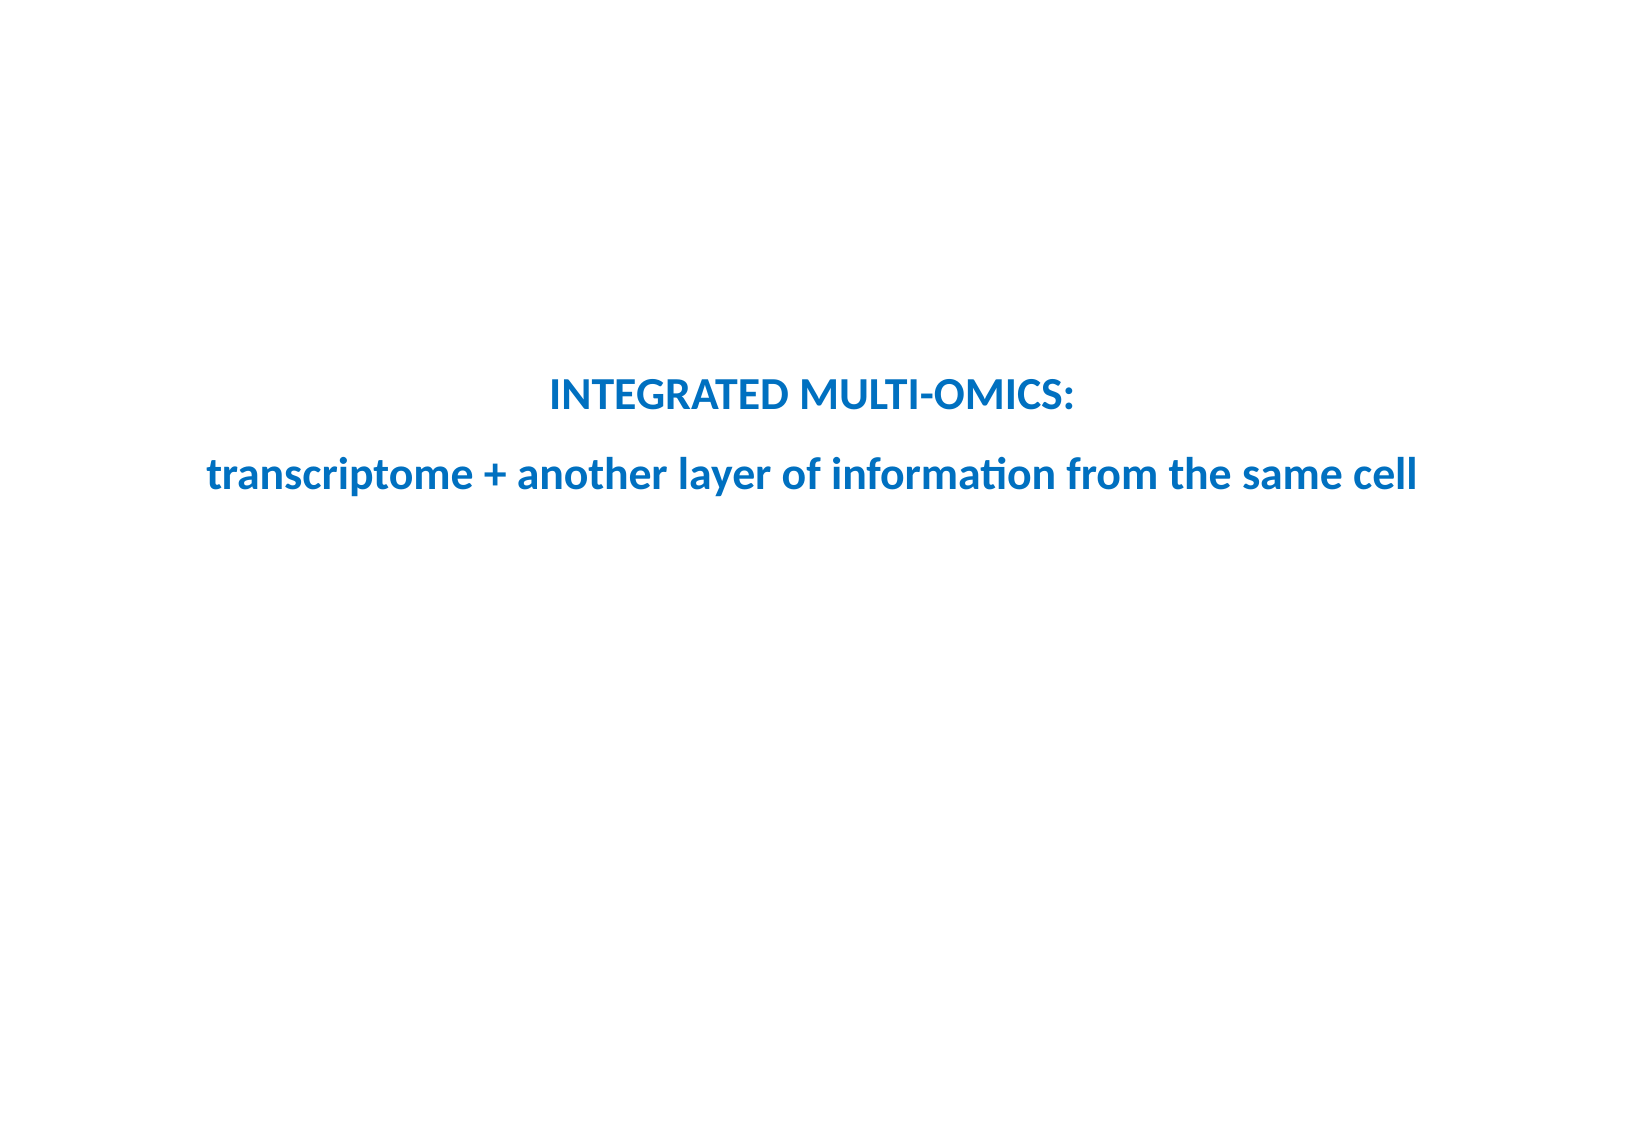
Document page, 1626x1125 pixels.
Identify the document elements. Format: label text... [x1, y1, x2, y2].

text_box INTEGRATED MULTI-OMICS: transcriptome + another layer of information from the same cell [191, 356, 1434, 506]
